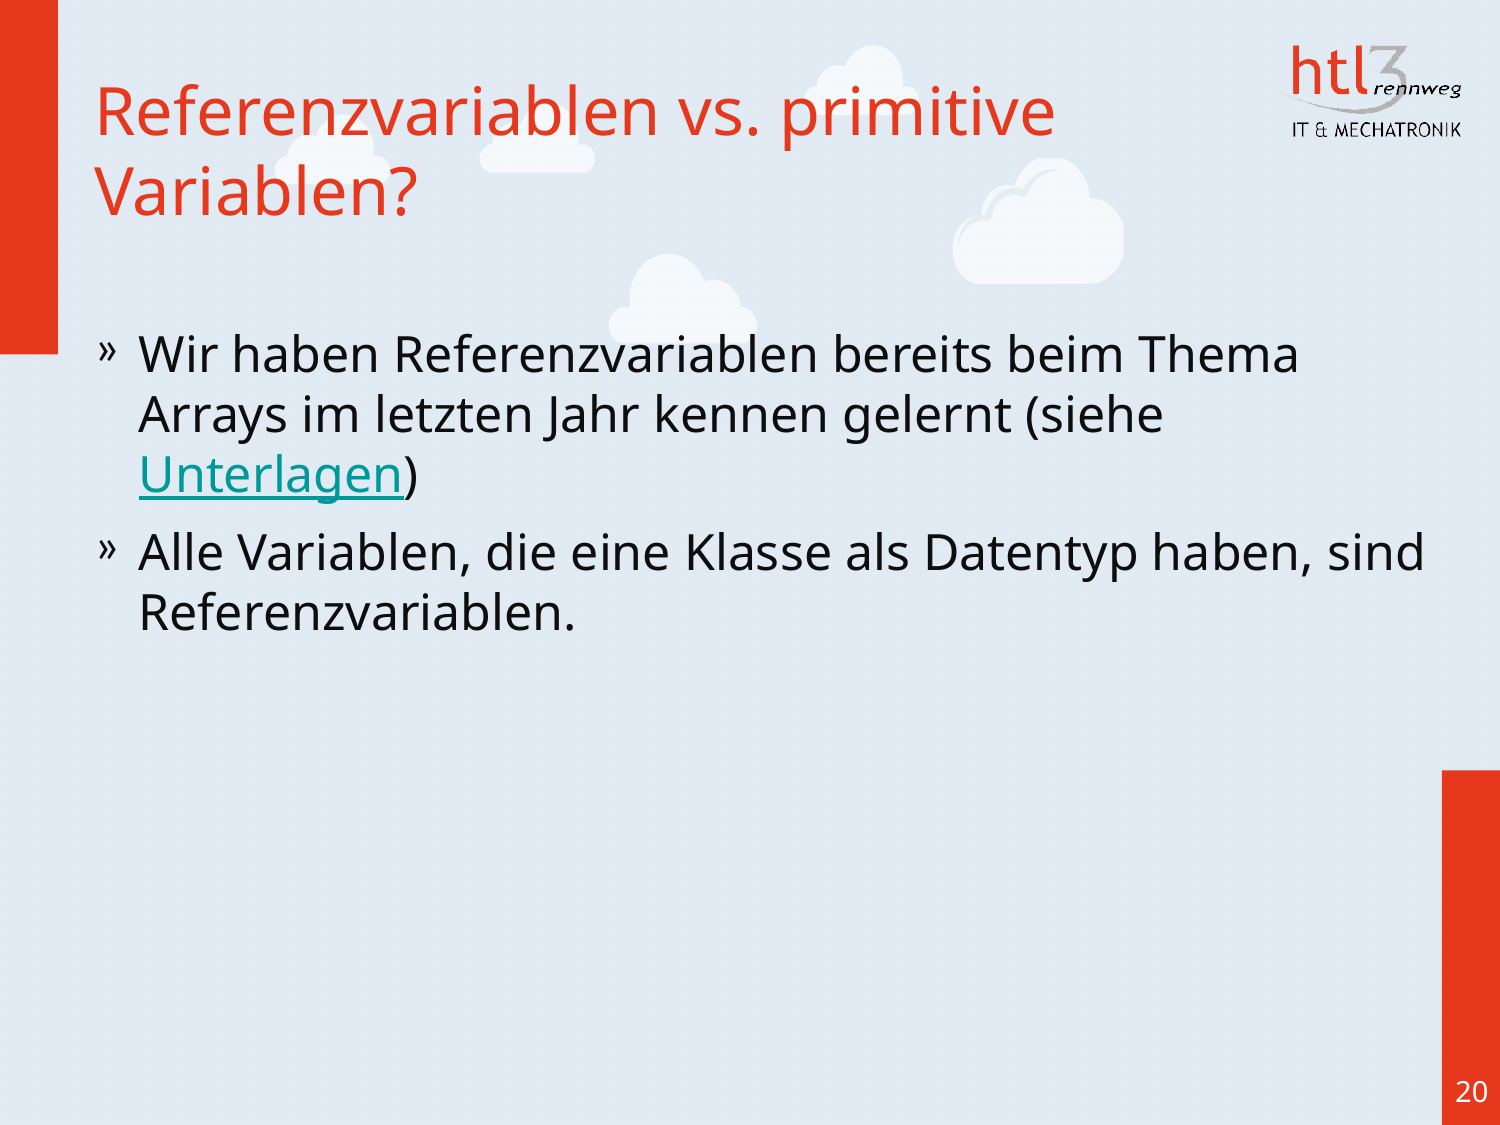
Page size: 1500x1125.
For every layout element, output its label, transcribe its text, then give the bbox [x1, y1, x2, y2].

picture [0, 0, 1500, 1125]
title Referenzvariablen vs. primitive Variablen? [79, 101, 1282, 197]
list Wir haben Referenzvariablen bereits beim Thema Arrays im letzten Jahr kennen gelernt (siehe Unterlagen) Alle Variablen, die eine Klasse als Datentyp haben, sind Referenzvariablen. [79, 314, 1459, 1034]
